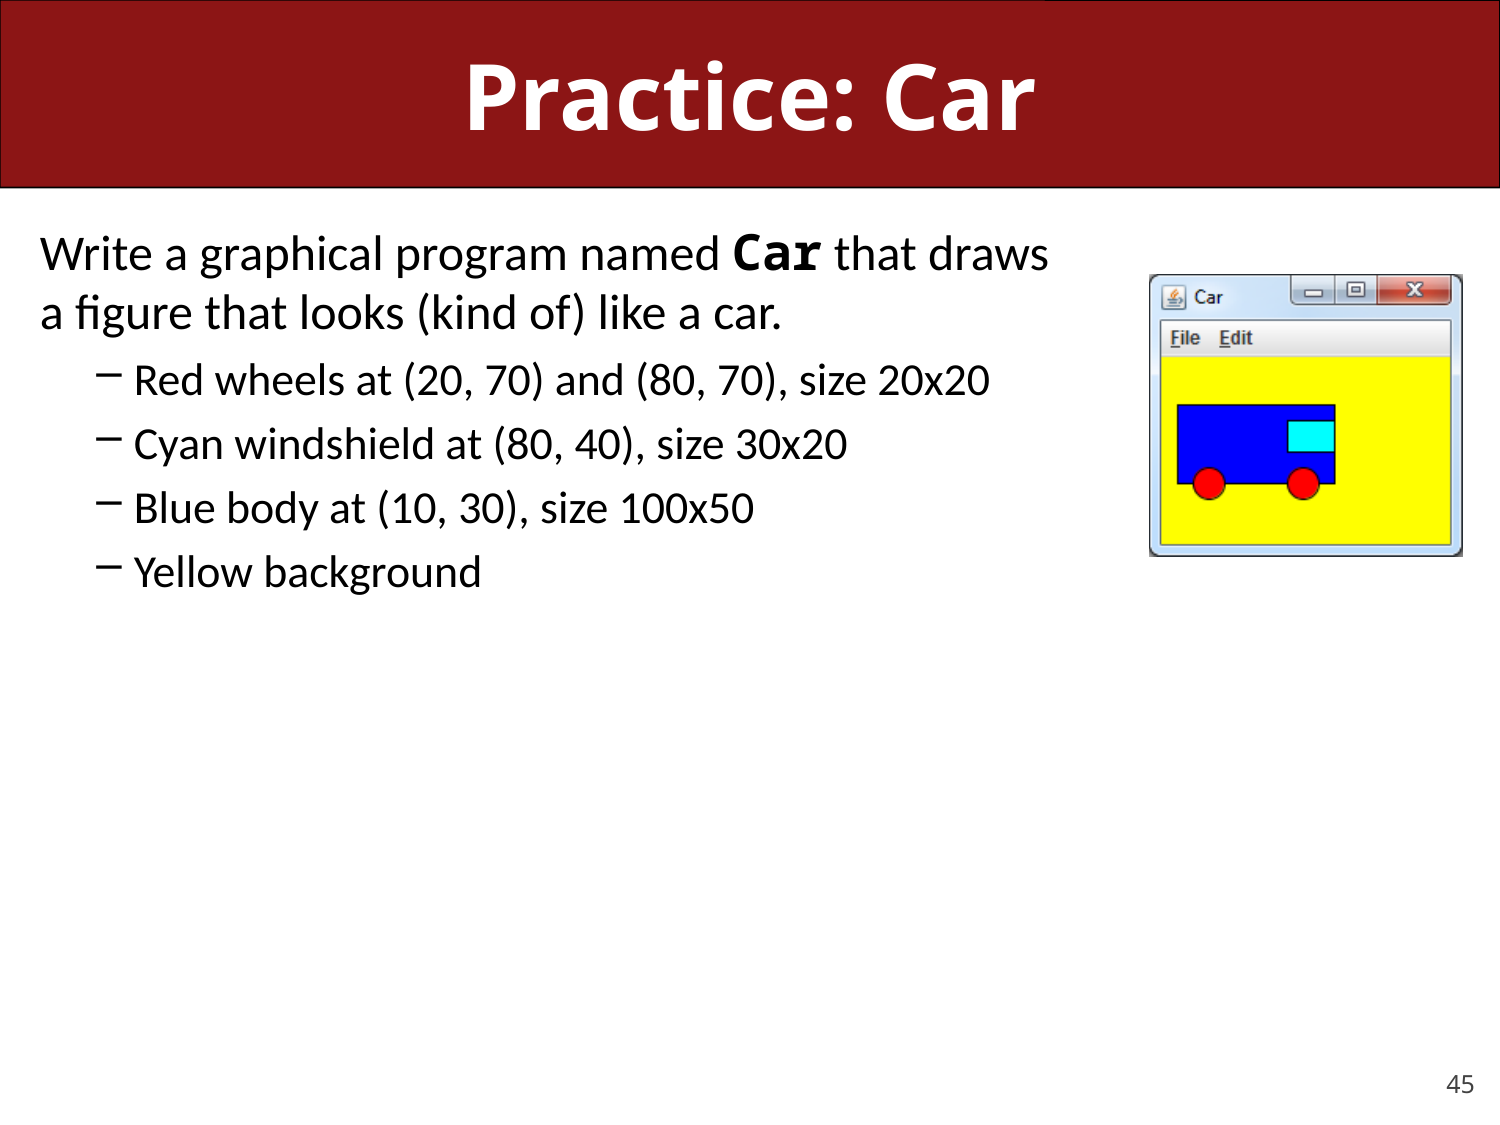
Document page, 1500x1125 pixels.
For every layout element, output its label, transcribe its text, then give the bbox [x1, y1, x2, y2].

list Write a graphical program named Car that draws a figure that looks (kind of) like a car. Red wheels at (20, 70) and (80, 70), size 20x20 Cyan windshield at (80, 40), size 30x20 Blue body at (10, 30), size 100x50 Yellow background [24, 212, 1475, 1063]
title Practice: Car [75, 0, 1425, 188]
picture [1149, 274, 1463, 557]
